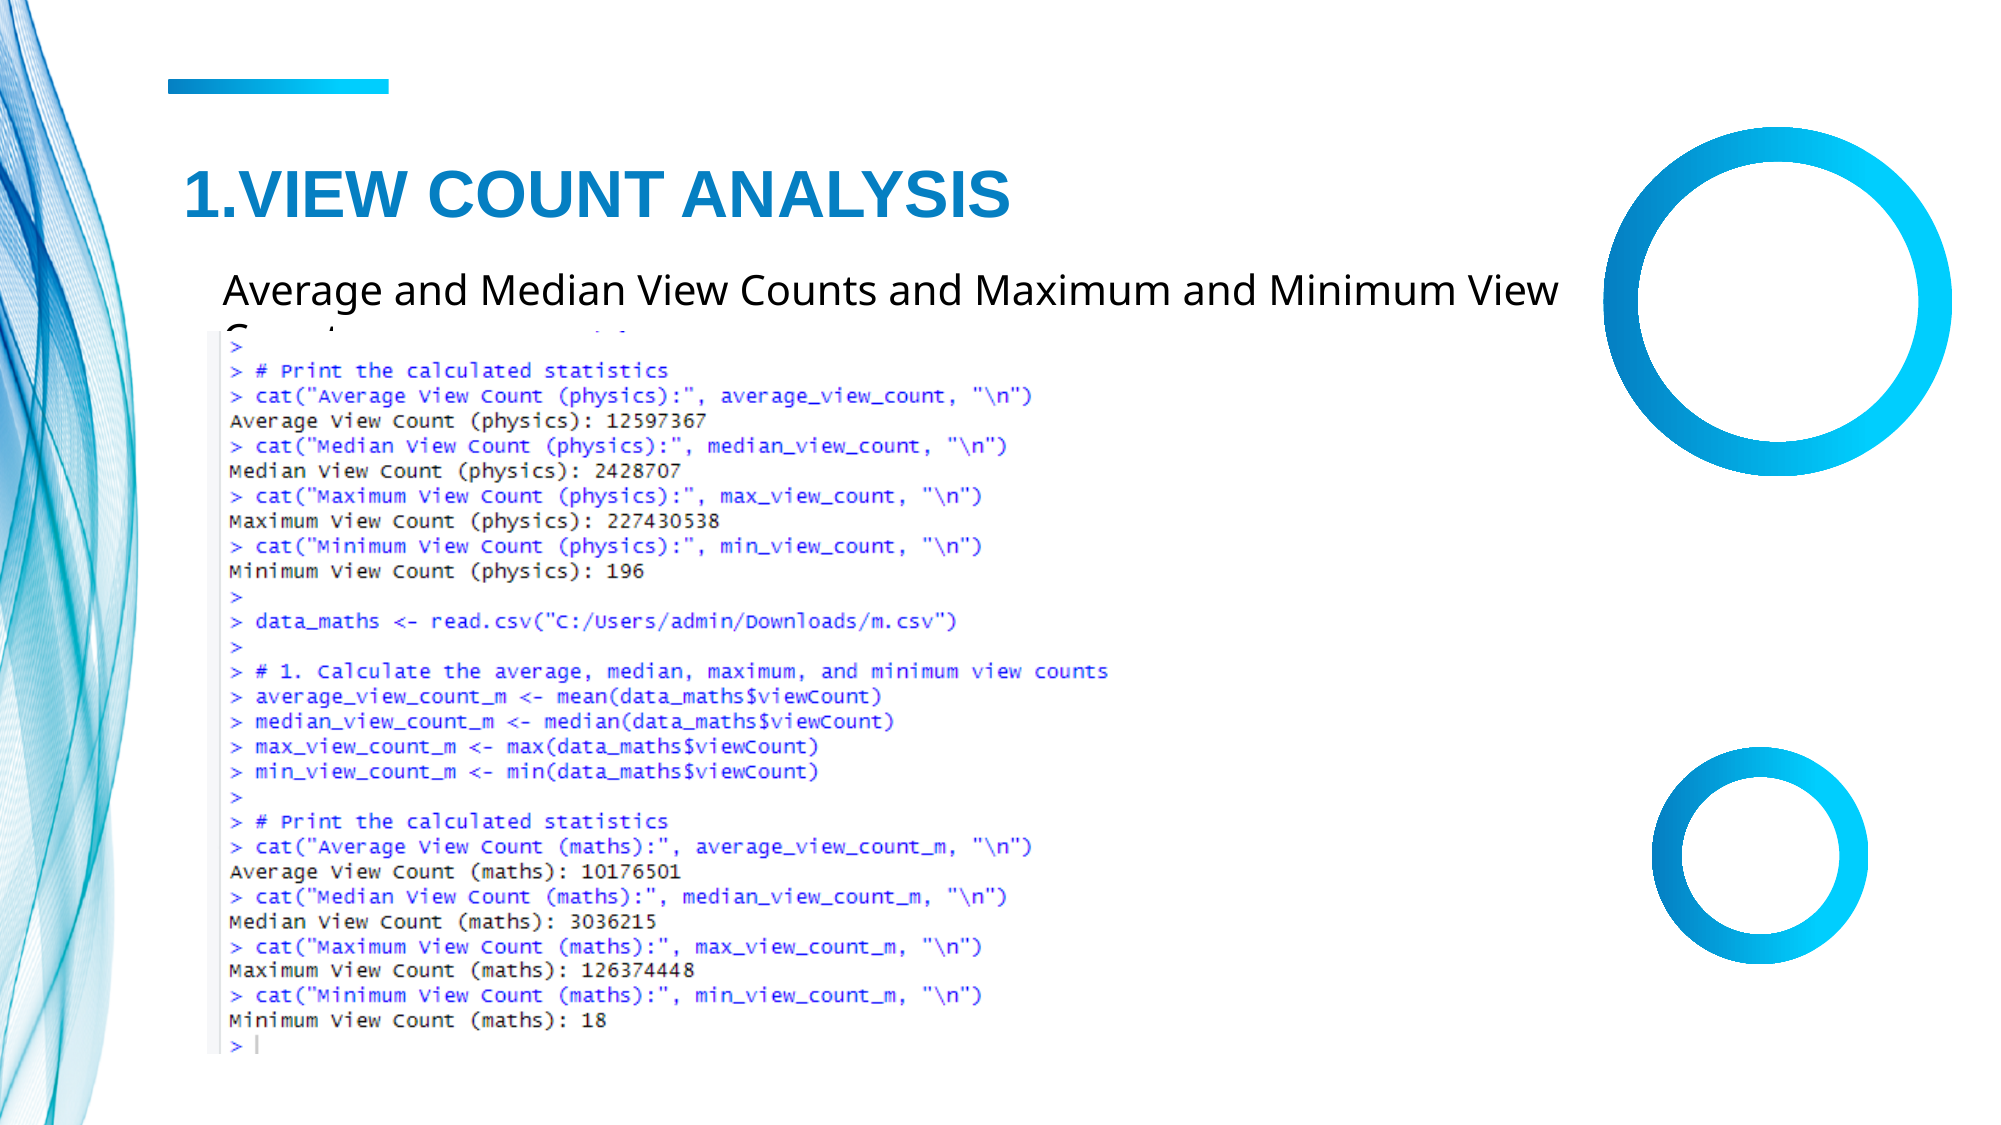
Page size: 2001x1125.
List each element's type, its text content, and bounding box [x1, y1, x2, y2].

text_box [1608, 126, 1954, 478]
text_box 1.VIEW COUNT ANALYSIS [168, 127, 1056, 238]
picture [0, 0, 1200, 1125]
text_box Average and Median View Counts and Maximum and Minimum View Counts: [207, 255, 1652, 461]
text_box [1651, 746, 1870, 965]
text_box [167, 78, 390, 95]
